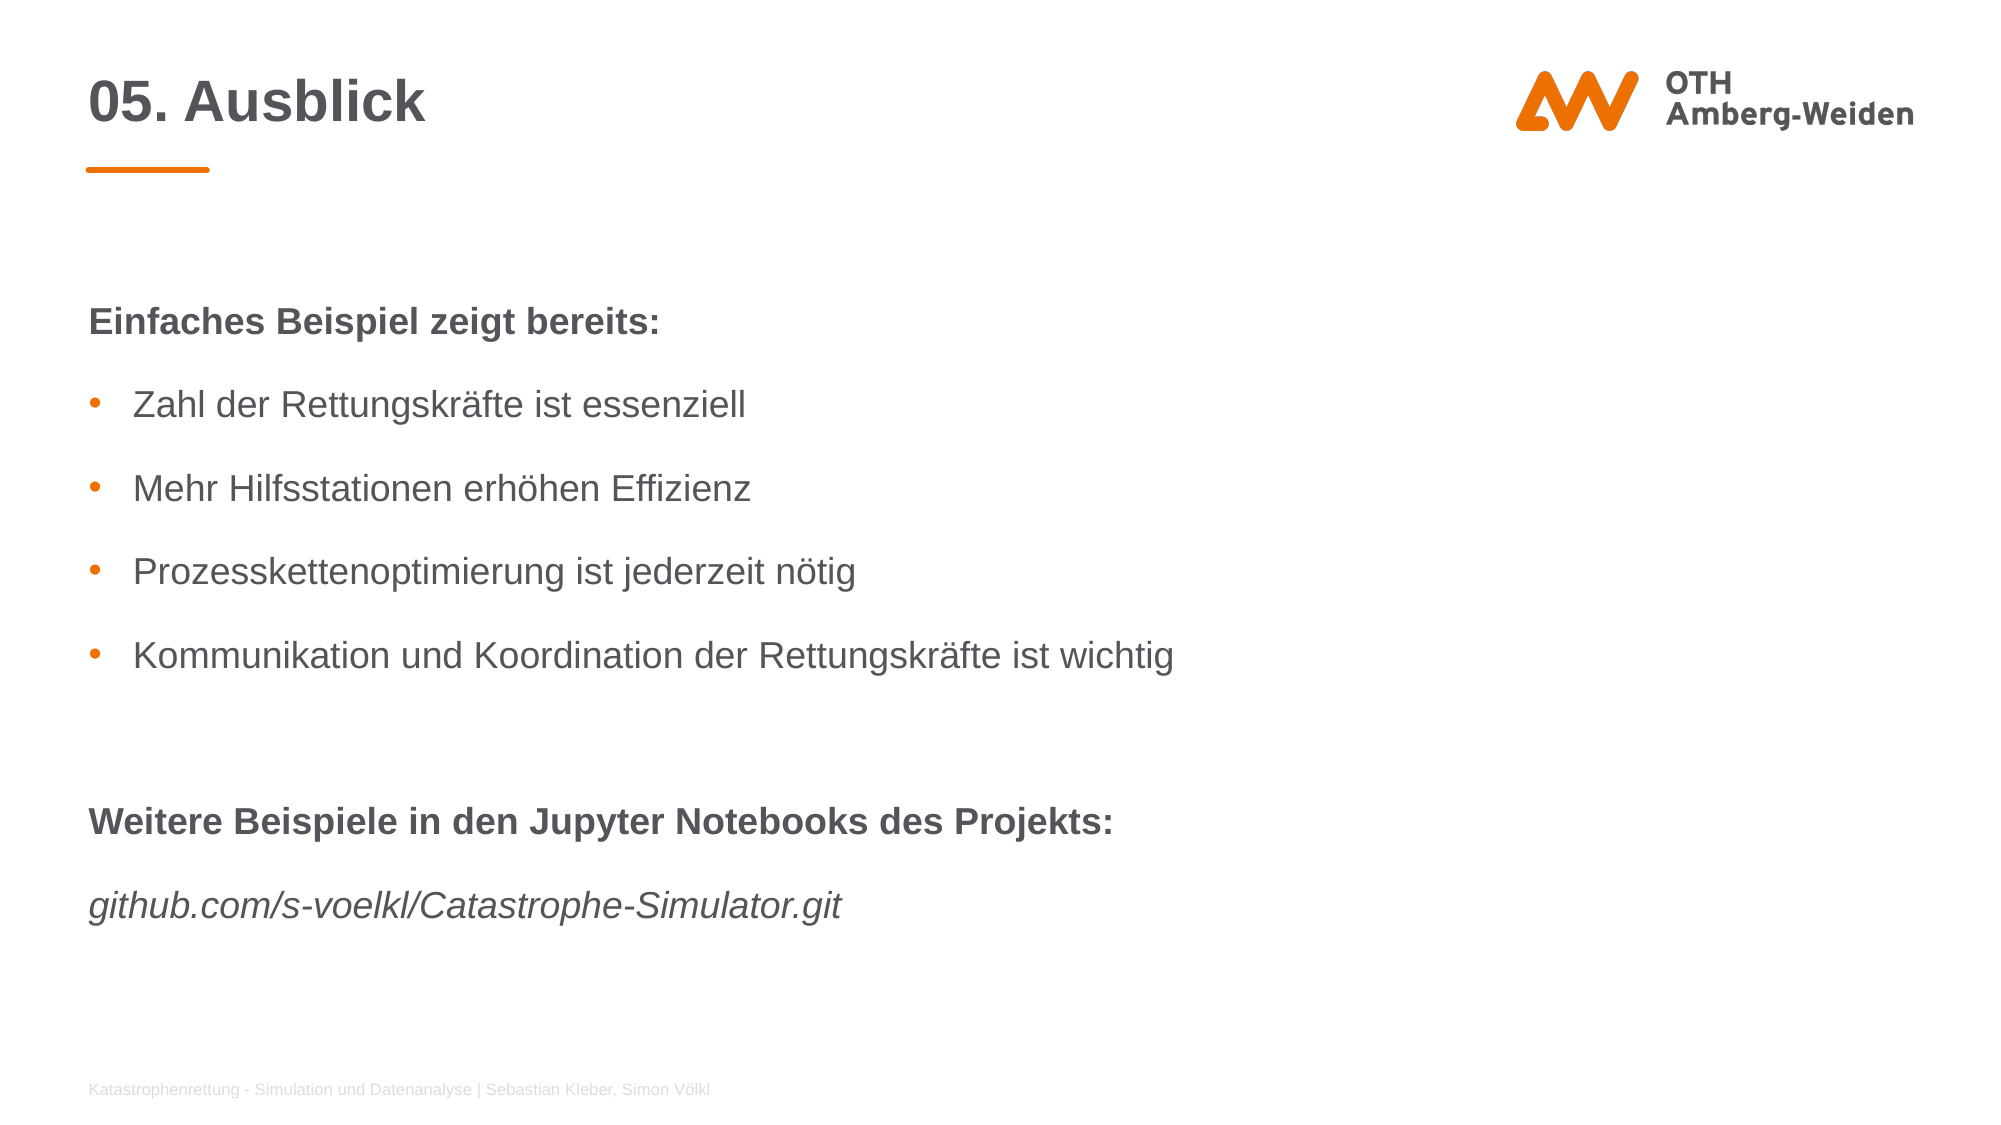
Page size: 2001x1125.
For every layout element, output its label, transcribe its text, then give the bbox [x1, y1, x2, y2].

title 05. Ausblick [88, 70, 1445, 130]
list Einfaches Beispiel zeigt bereits: Zahl der Rettungskräfte ist essenziell Mehr Hilfsstationen erhöhen Effizienz Prozesskettenoptimierung ist jederzeit nötig Kommunikation und Koordination der Rettungskräfte ist wichtig Weitere Beispiele in den Jupyter Notebooks des Projekts: github.com/s-voelkl/Catastrophe-Simulator.git [88, 283, 1912, 963]
footer Katastrophenrettung - Simulation und Datenanalyse | Sebastian Kleber, Simon Völkl [88, 1065, 1329, 1113]
picture [1490, 41, 1941, 160]
